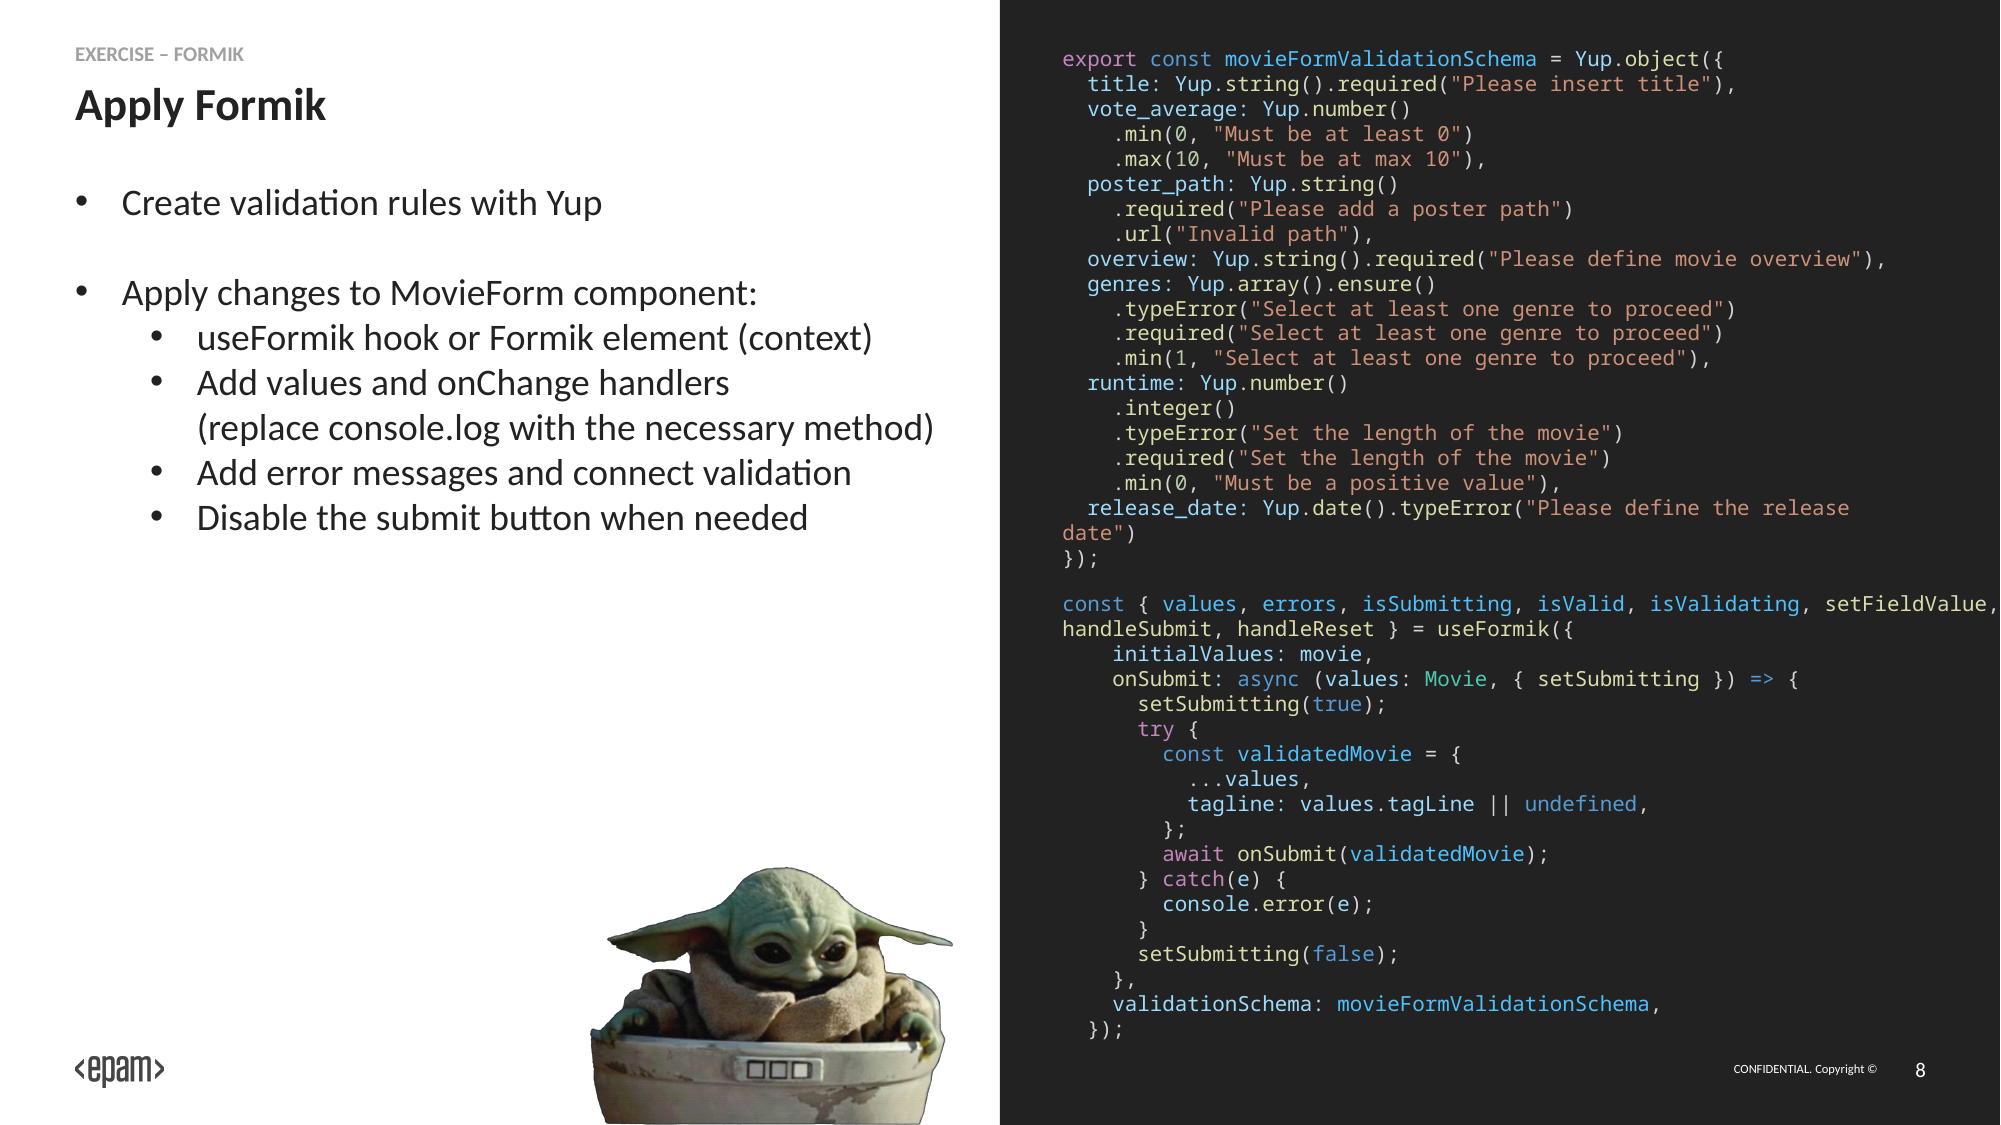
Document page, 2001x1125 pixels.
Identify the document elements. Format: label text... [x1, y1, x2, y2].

picture [75, 1056, 164, 1088]
text_box Create validation rules with Yup Apply changes to MovieForm component: useFormik hook or Formik element (context) Add values and onChange handlers (replace console.log with the necessary method) Add error messages and connect validation Disable the submit button when needed [74, 177, 953, 538]
title Apply Formik [75, 75, 862, 150]
text_box export const movieFormValidationSchema = Yup.object({ title: Yup.string().required("Please insert title"), vote_average: Yup.number() .min(0, "Must be at least 0") .max(10, "Must be at max 10"), poster_path: Yup.string() .required("Please add a poster path") .url("Invalid path"), overview: Yup.string().required("Please define movie overview"), genres: Yup.array().ensure() .typeError("Select at least one genre to proceed") .required("Select at least one genre to proceed") .min(1, "Select at least one genre to proceed"), runtime: Yup.number() .integer() .typeError("Set the length of the movie") .required("Set the length of the movie") .min(0, "Must be a positive value"), release_date: Yup.date().typeError("Please define the release date") }); [1047, 37, 1925, 583]
text_box const { values, errors, isSubmitting, isValid, isValidating, setFieldValue, handleSubmit, handleReset } = useFormik({ initialValues: movie, onSubmit: async (values: Movie, { setSubmitting }) => { setSubmitting(true); try { const validatedMovie = { ...values, tagline: values.tagLine || undefined, }; await onSubmit(validatedMovie); } catch(e) { console.error(e); } setSubmitting(false); }, validationSchema: movieFormValidationSchema, }); [1047, 583, 2000, 1048]
picture [589, 866, 953, 1125]
list Exercise – Formik [75, 37, 668, 75]
